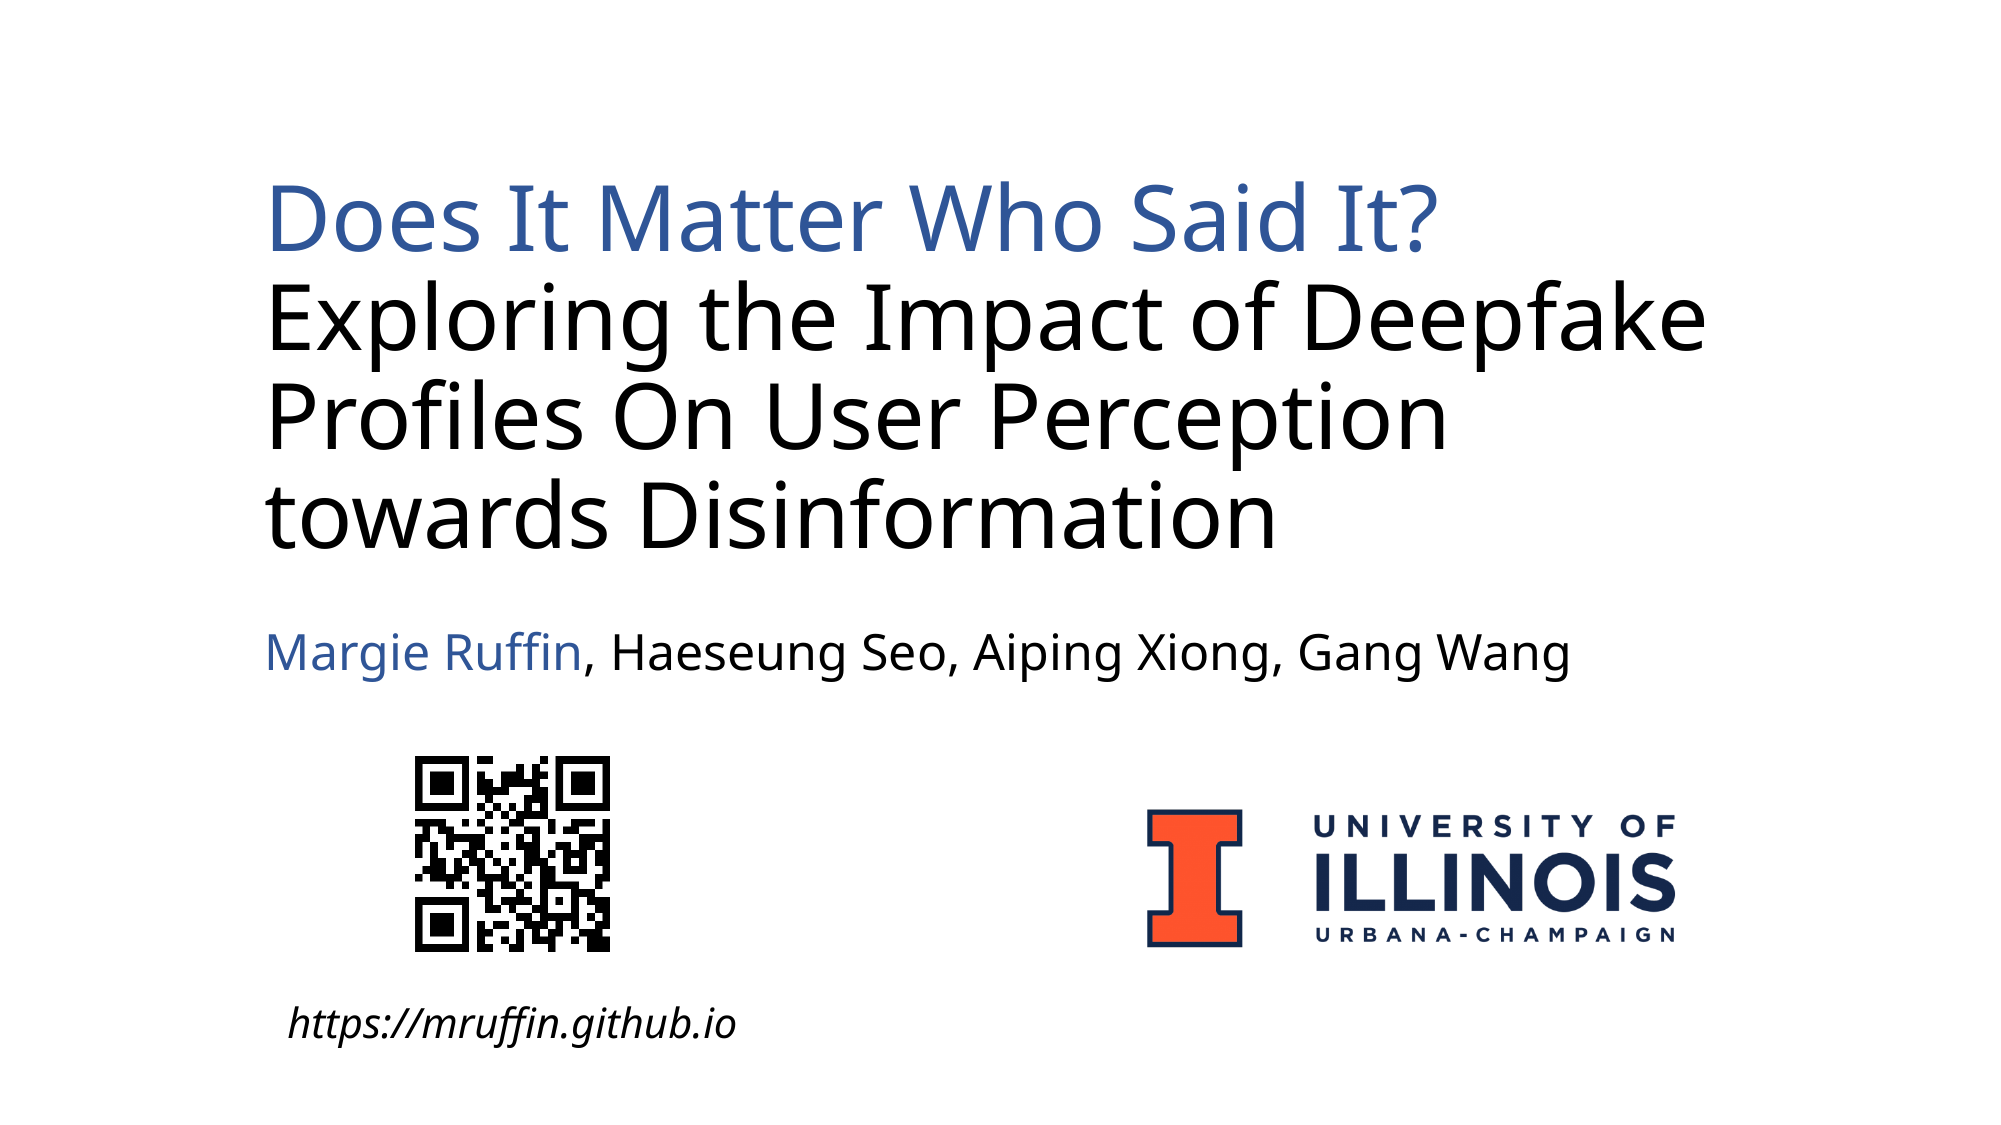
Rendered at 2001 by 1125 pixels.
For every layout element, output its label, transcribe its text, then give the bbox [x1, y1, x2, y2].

text_box https://mruffin.github.io [272, 989, 753, 1055]
title Does It Matter Who Said It? Exploring the Impact of Deepfake Profiles On User Perception towards Disinformation [249, 184, 1750, 576]
picture [382, 723, 643, 985]
picture [1072, 742, 1750, 1023]
subtitle Margie Ruffin, Haeseung Seo, Aiping Xiong, Gang Wang [249, 619, 1750, 705]
